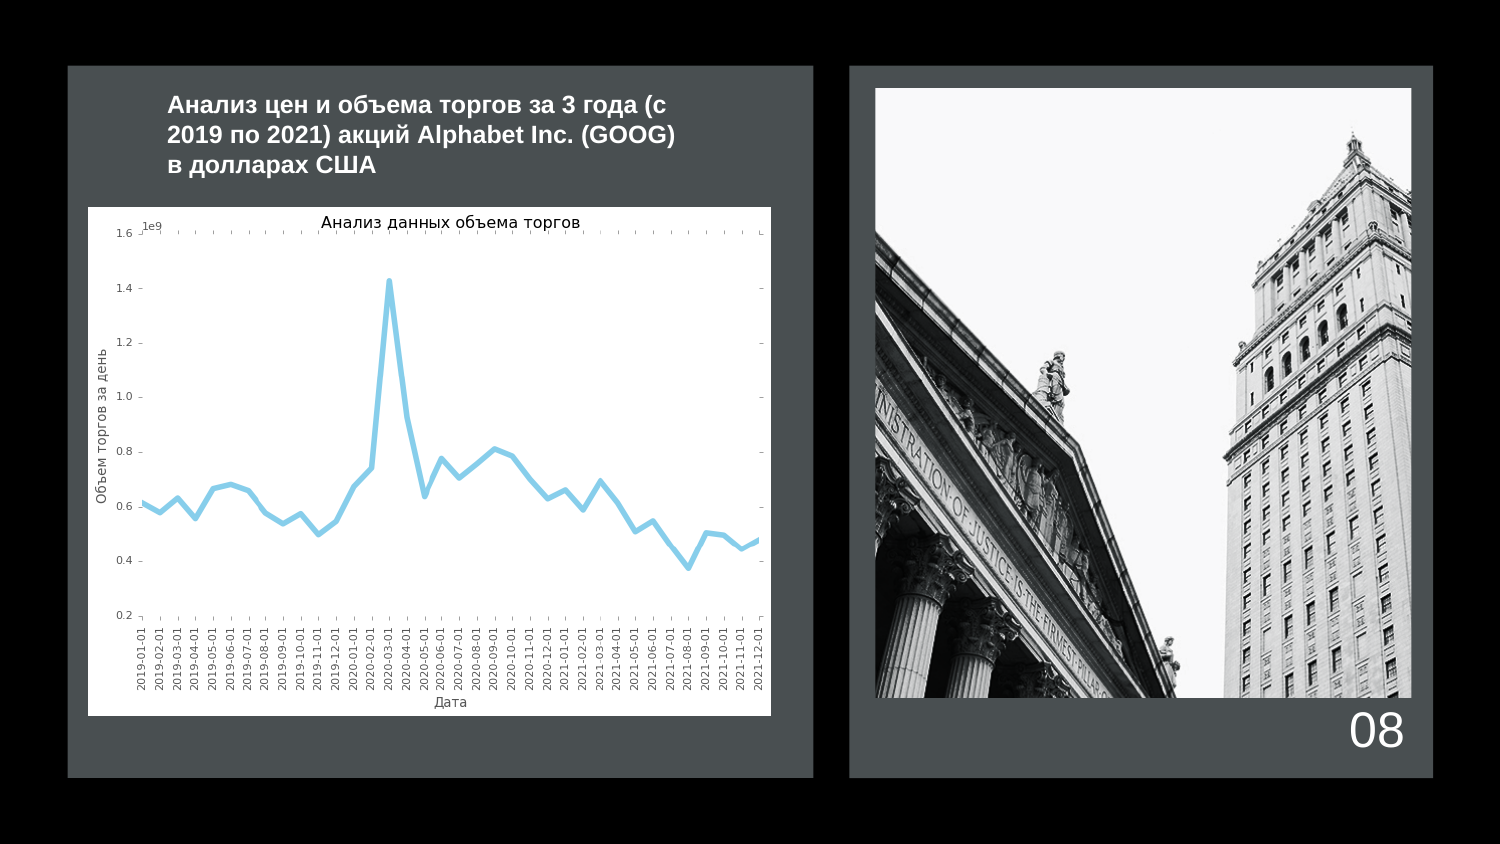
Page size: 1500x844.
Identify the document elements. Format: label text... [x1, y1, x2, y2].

picture [88, 207, 772, 717]
text_box 08 [1321, 705, 1412, 756]
title Анализ цен и объема торгов за 3 года (с 2019 по 2021) акций Alphabet Inc. (GOOG) в долларах США [152, 88, 708, 164]
picture [875, 88, 1412, 698]
